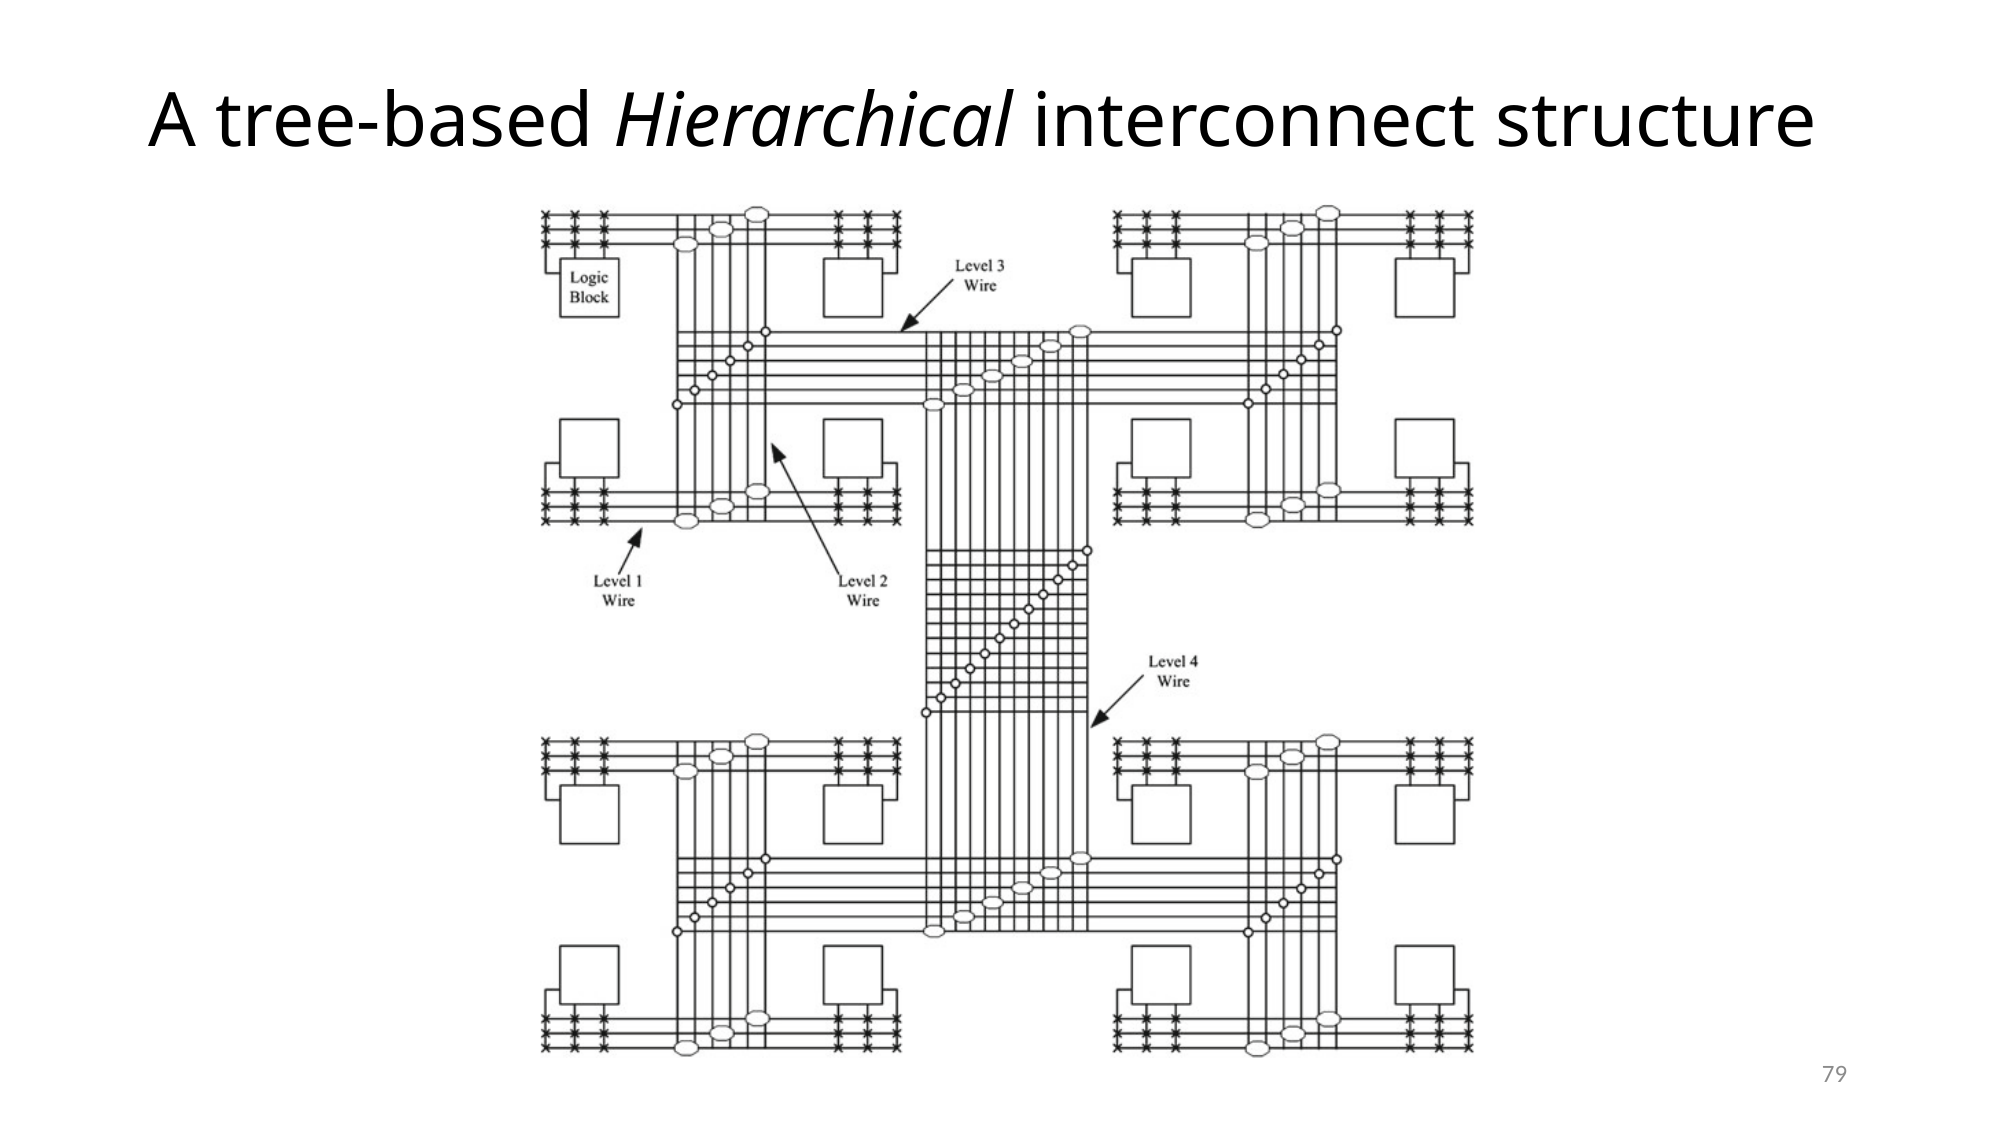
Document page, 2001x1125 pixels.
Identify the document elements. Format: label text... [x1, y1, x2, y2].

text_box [540, 204, 1474, 1056]
title A tree-based Hierarchical interconnect structure [48, 79, 1917, 166]
slide_number 79 [1412, 1042, 1863, 1103]
